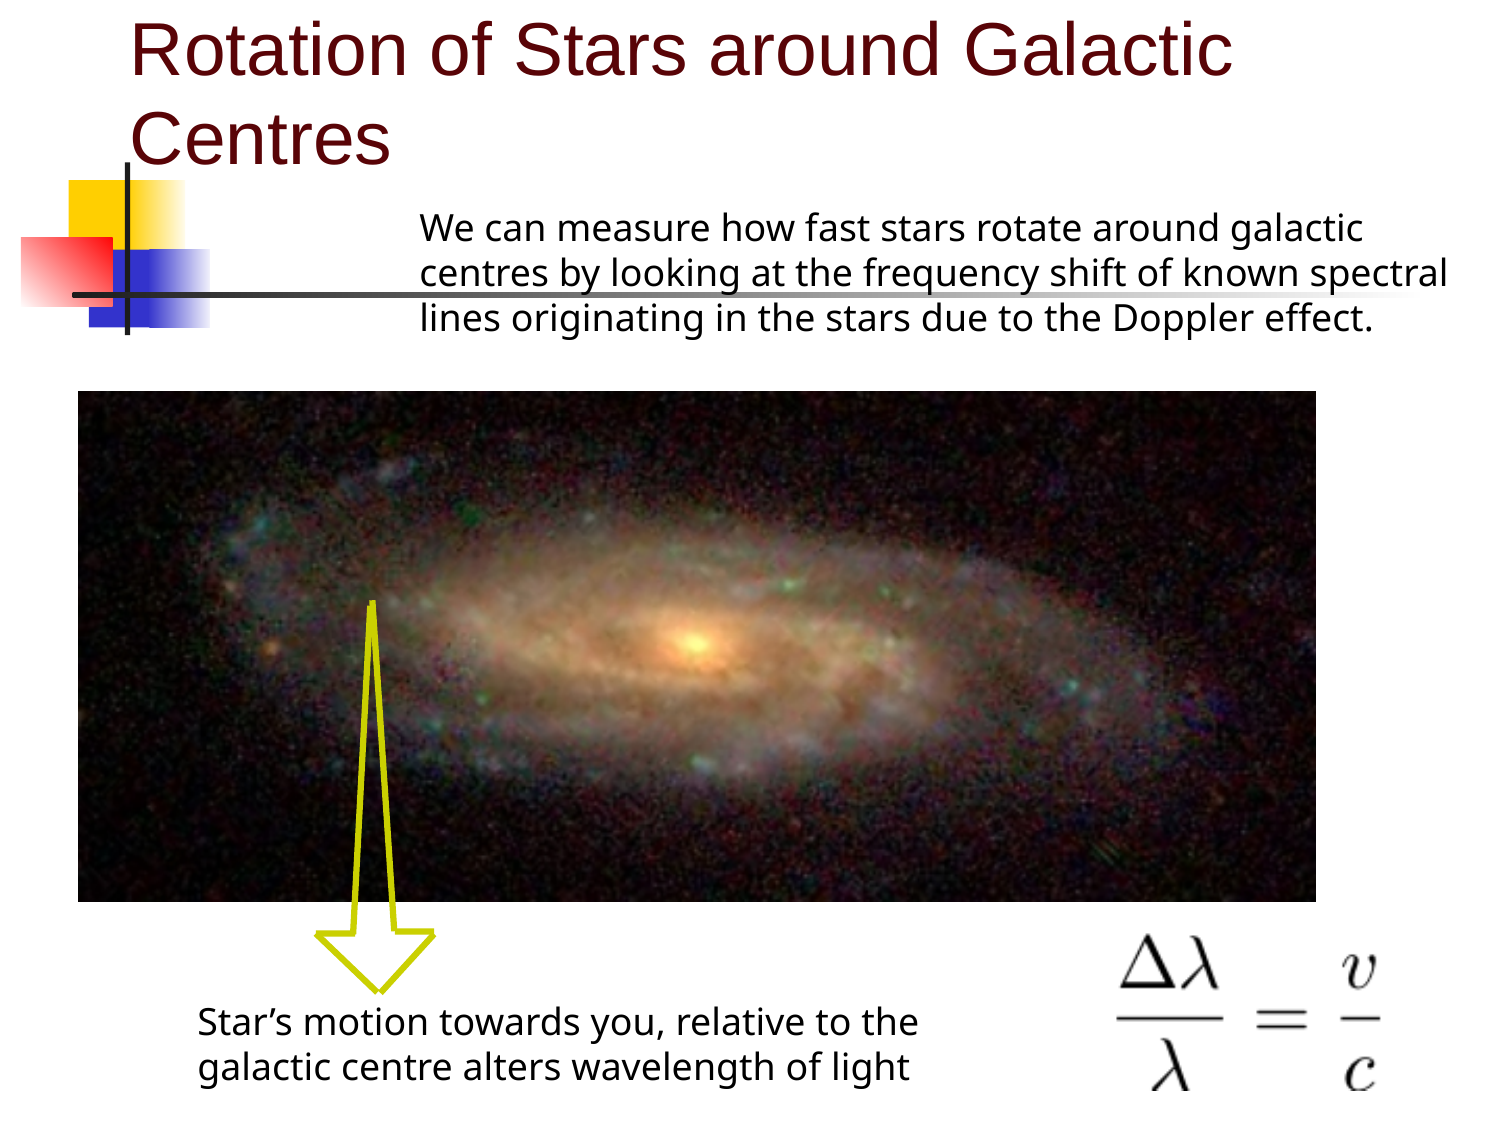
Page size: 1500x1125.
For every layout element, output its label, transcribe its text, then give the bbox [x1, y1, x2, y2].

text_box Star’s motion towards you, relative to the galactic centre alters wavelength of light [182, 990, 945, 1095]
picture [77, 390, 1317, 902]
title Rotation of Stars around Galactic Centres [114, 0, 1391, 188]
text_box We can measure how fast stars rotate around galactic centres by looking at the frequency shift of known spectral lines originating in the stars due to the Doppler effect. [404, 196, 1465, 346]
picture [1115, 932, 1390, 1091]
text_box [315, 599, 435, 994]
